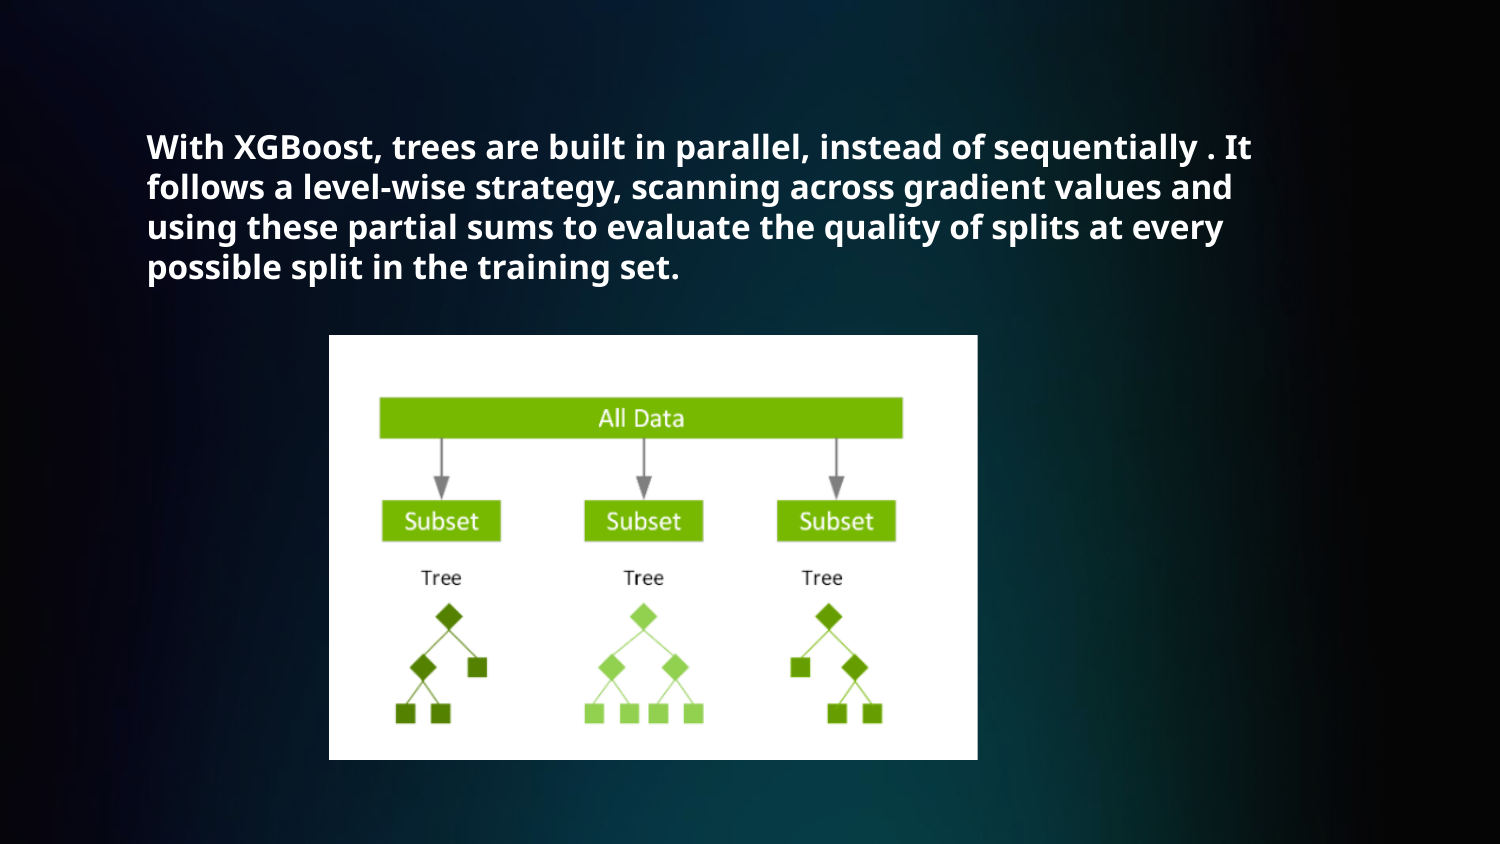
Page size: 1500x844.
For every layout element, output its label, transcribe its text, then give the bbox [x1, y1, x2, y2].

picture [0, 0, 1500, 844]
text_box With XGBoost, trees are built in parallel, instead of sequentially . It follows a level-wise strategy, scanning across gradient values and using these partial sums to evaluate the quality of splits at every possible split in the training set. [131, 111, 1350, 302]
